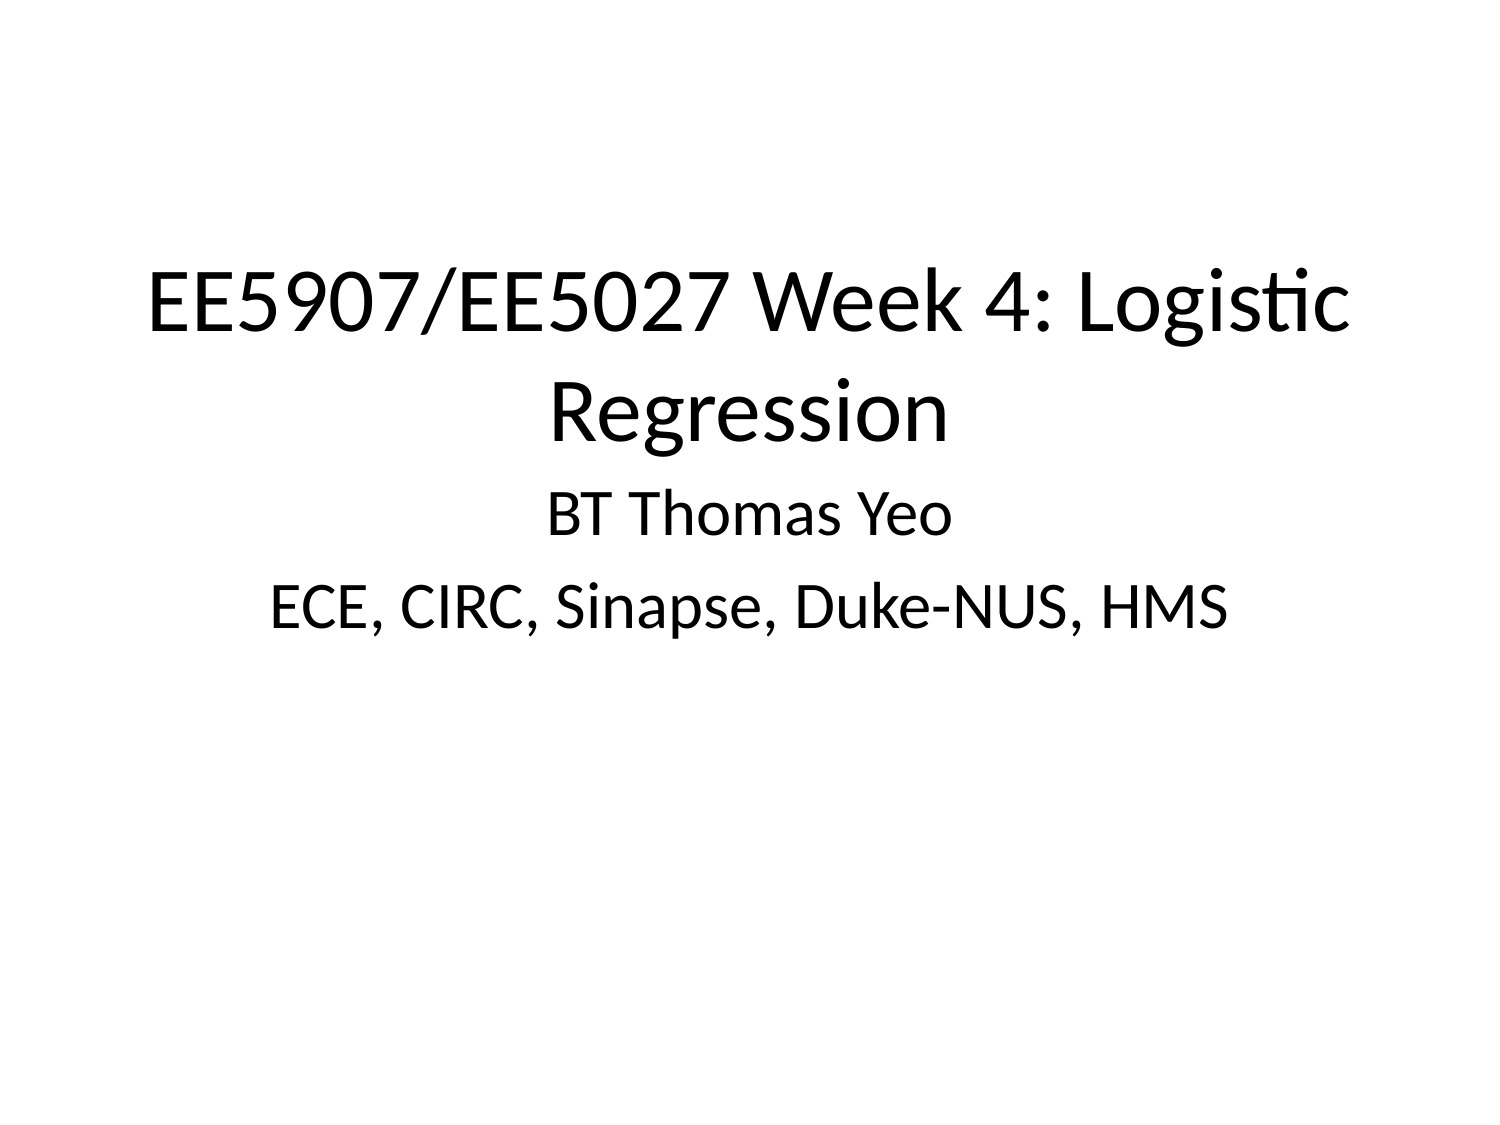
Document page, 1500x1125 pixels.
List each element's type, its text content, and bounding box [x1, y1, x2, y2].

title EE5907/EE5027 Week 4: Logistic Regression [42, 228, 1458, 470]
subtitle BT Thomas Yeo ECE, CIRC, Sinapse, Duke-NUS, HMS [112, 460, 1388, 832]
